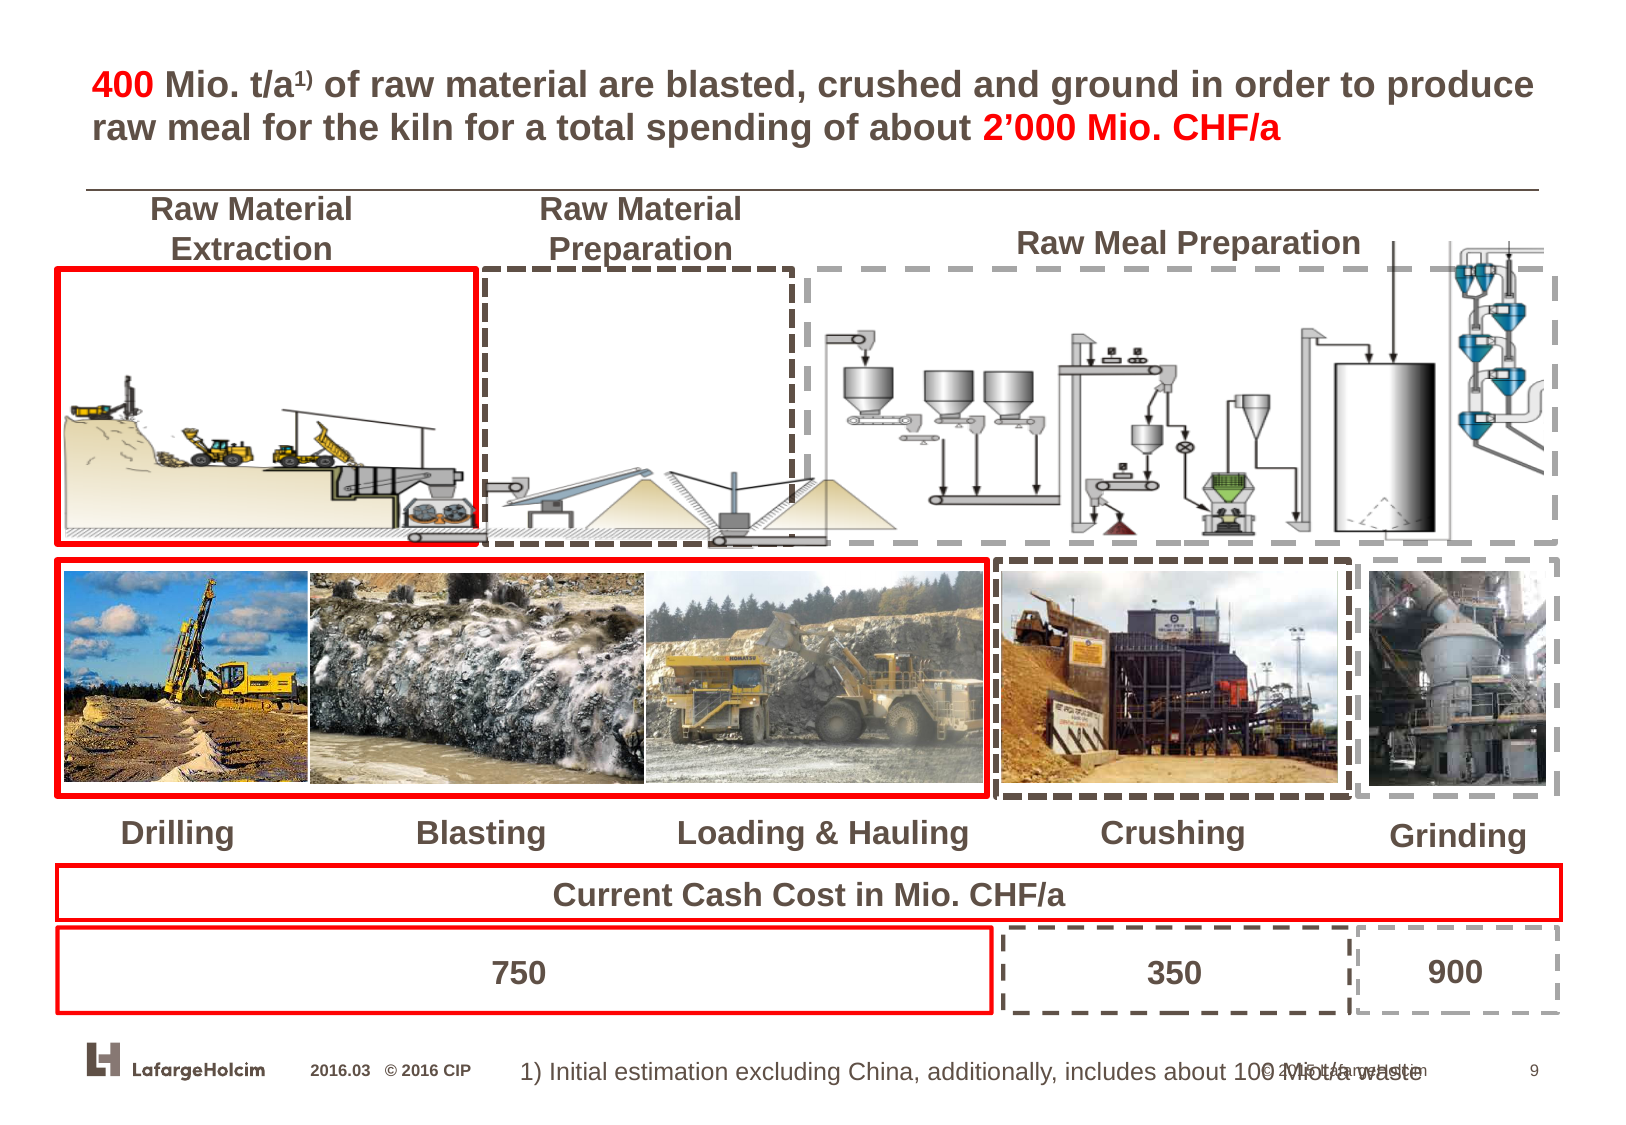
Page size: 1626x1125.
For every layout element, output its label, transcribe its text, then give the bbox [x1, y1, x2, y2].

picture [309, 573, 645, 784]
slide_number 9 [1468, 1052, 1539, 1080]
text_box [994, 558, 1351, 799]
text_box Raw Meal Preparation [1001, 213, 1415, 239]
text_box Crushing [1085, 804, 1262, 859]
text_box Raw Material Extraction [92, 179, 411, 239]
picture [1001, 570, 1338, 783]
footer 2016.03 © 2016 CIP [310, 1052, 831, 1080]
picture [63, 240, 1545, 549]
text_box Loading & Hauling [662, 804, 985, 859]
text_box [55, 558, 989, 798]
picture [1369, 570, 1546, 786]
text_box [57, 865, 1562, 1014]
text_box [1356, 558, 1559, 798]
text_box Blasting [401, 804, 562, 859]
text_box Drilling [105, 803, 251, 859]
title 400 Mio. t/a1) of raw material are blasted, crushed and ground in order to produce raw meal for the kiln for a total spending of about 2’000 Mio. CHF/a [91, 18, 1605, 150]
picture [63, 570, 308, 783]
text_box Raw Material Preparation [481, 179, 800, 239]
text_box Grinding [1374, 806, 1543, 862]
text_box 1) Initial estimation excluding China, additionally, includes about 100 Miot/a waste [505, 1047, 1469, 1093]
text_box [1549, 267, 1557, 545]
picture [646, 570, 983, 783]
